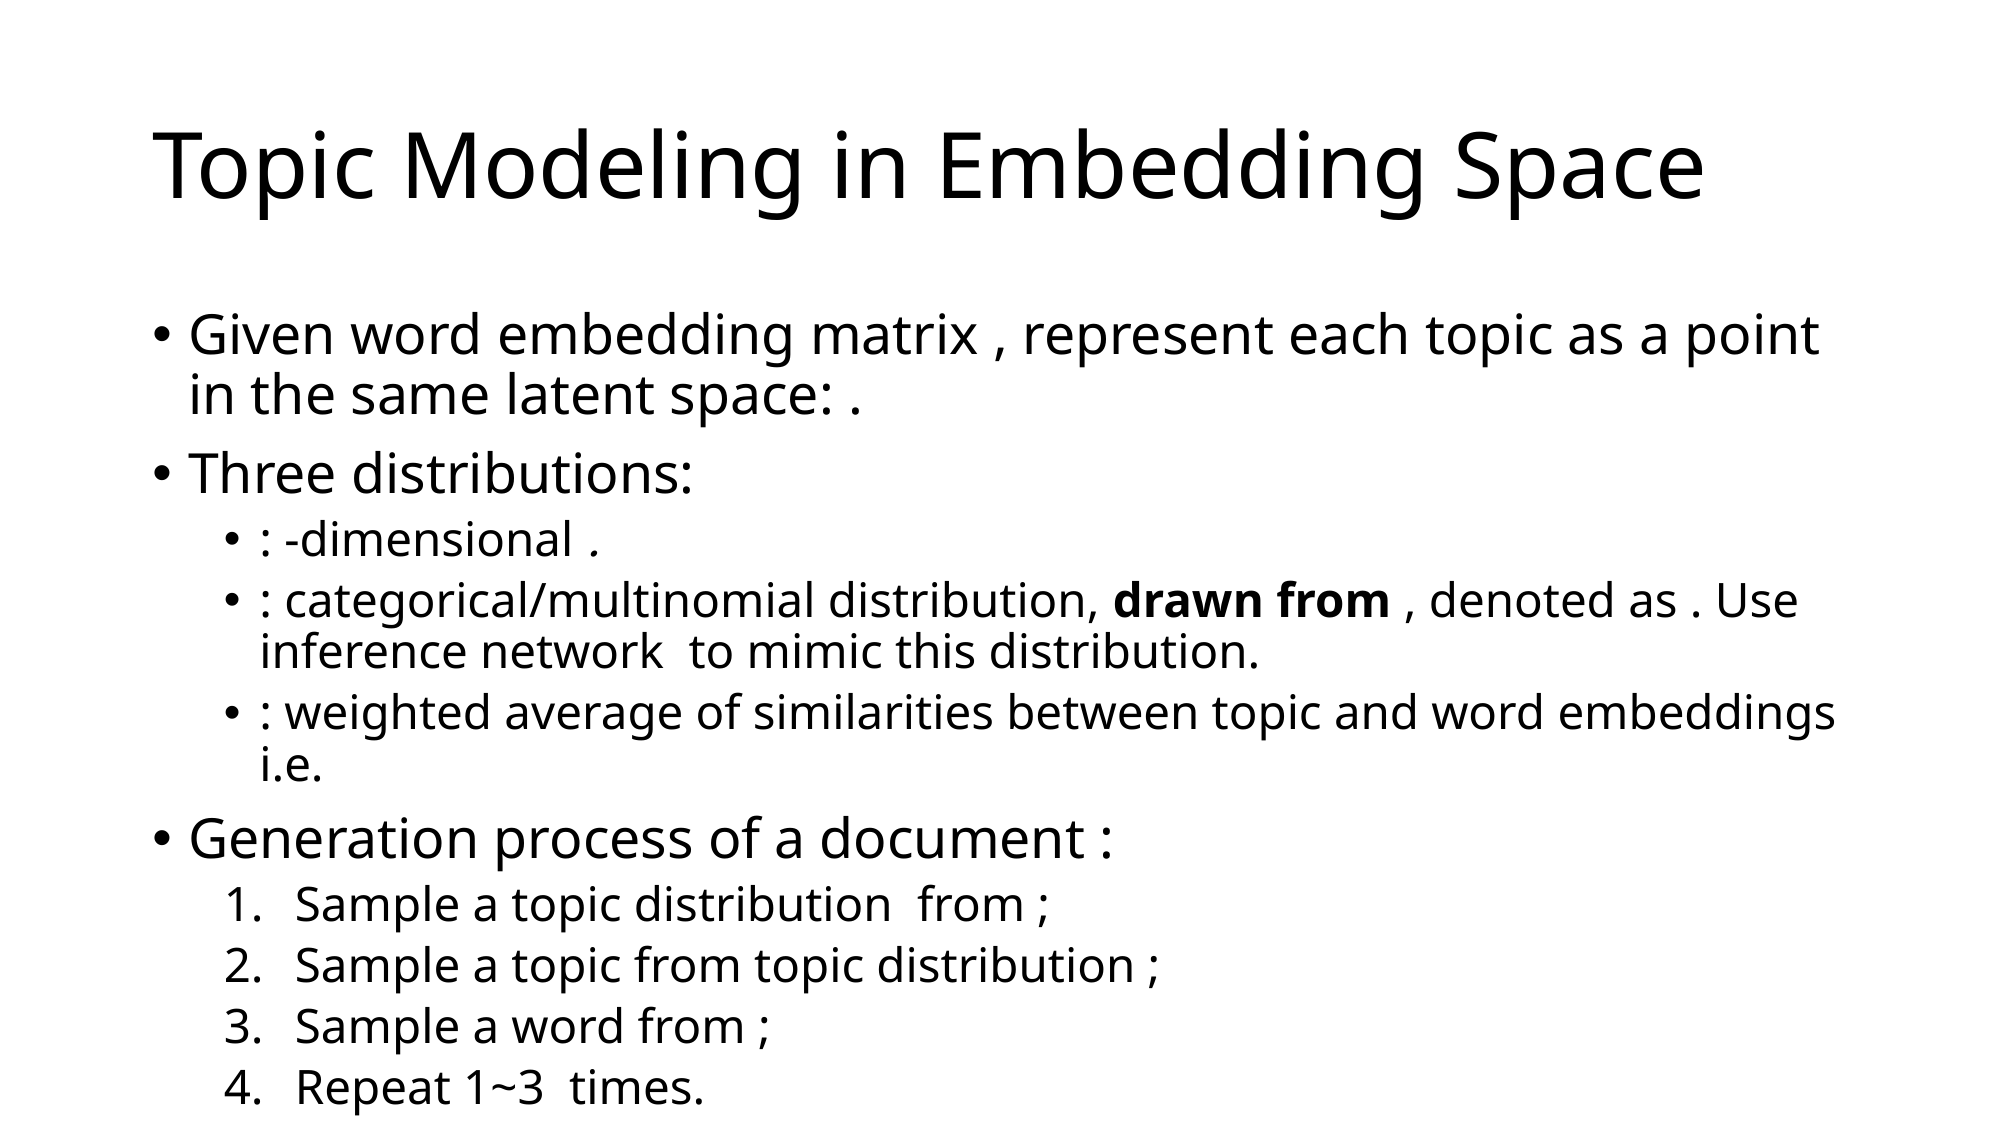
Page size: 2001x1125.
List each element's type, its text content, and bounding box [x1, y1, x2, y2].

title Topic Modeling in Embedding Space [137, 59, 1863, 278]
